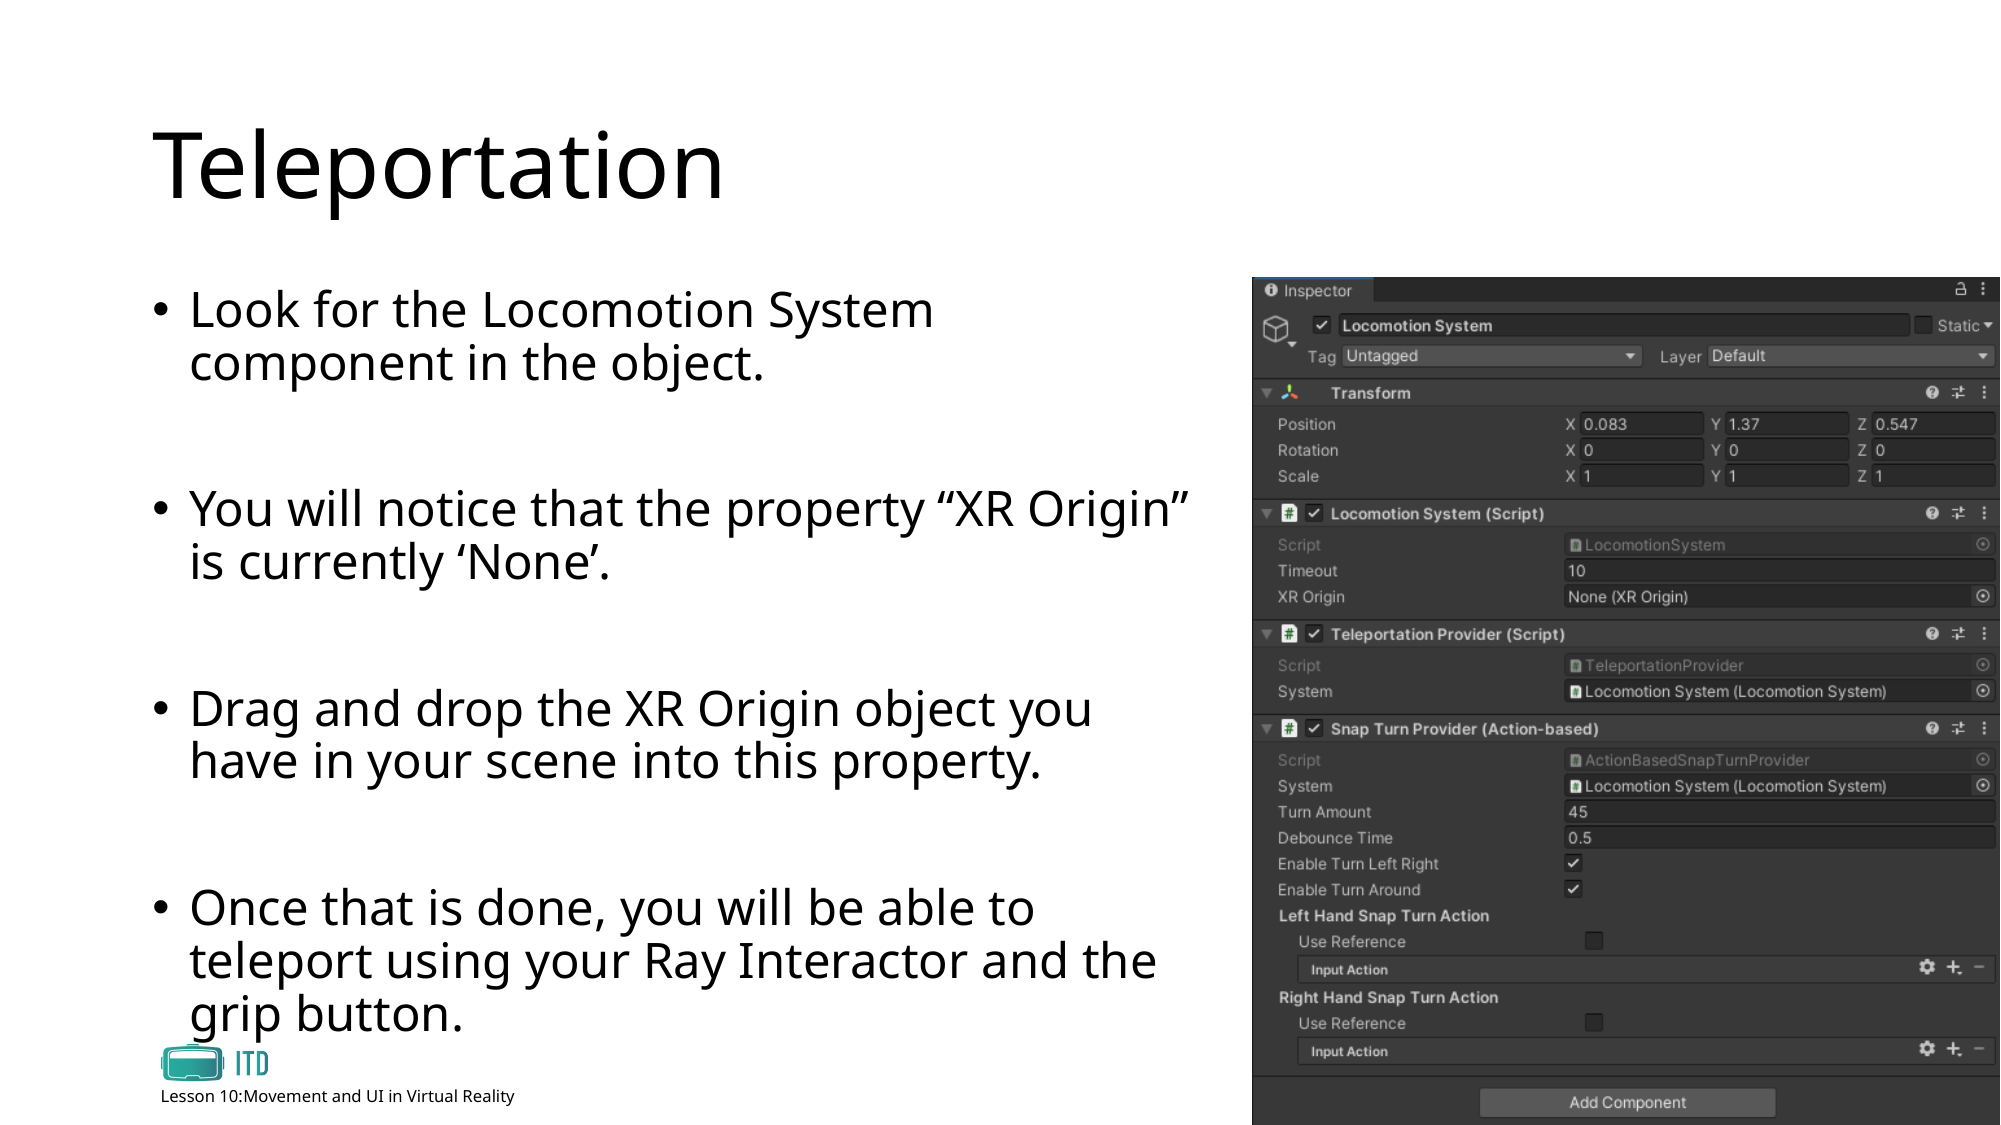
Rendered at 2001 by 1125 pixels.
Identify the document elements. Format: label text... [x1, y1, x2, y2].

list Look for the Locomotion System component in the object. You will notice that the property “XR Origin” is currently ‘None’. Drag and drop the XR Origin object you have in your scene into this property. Once that is done, you will be able to teleport using your Ray Interactor and the grip button. [137, 277, 1225, 1055]
title Teleportation [137, 59, 1863, 278]
picture [161, 1055, 268, 1082]
picture [1252, 277, 2000, 1125]
